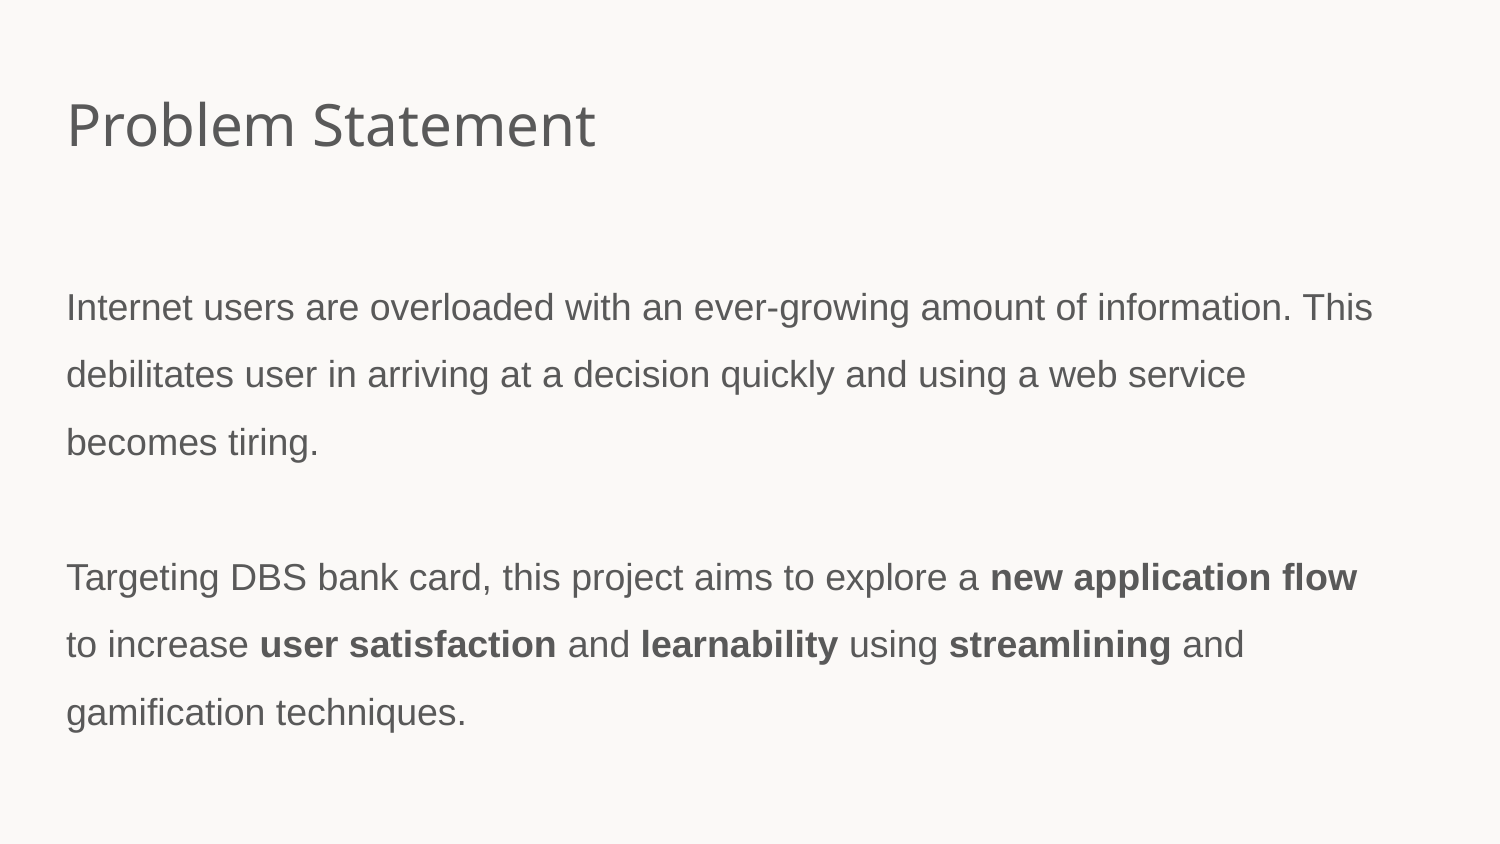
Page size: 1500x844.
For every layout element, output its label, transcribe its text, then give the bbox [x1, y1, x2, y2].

title Problem Statement [51, 72, 1449, 167]
text_box Internet users are overloaded with an ever-growing amount of information. This debilitates user in arriving at a decision quickly and using a web service becomes tiring. Targeting DBS bank card, this project aims to explore a new application flow to increase user satisfaction and learnability using streamlining and gamification techniques. [51, 245, 1395, 743]
